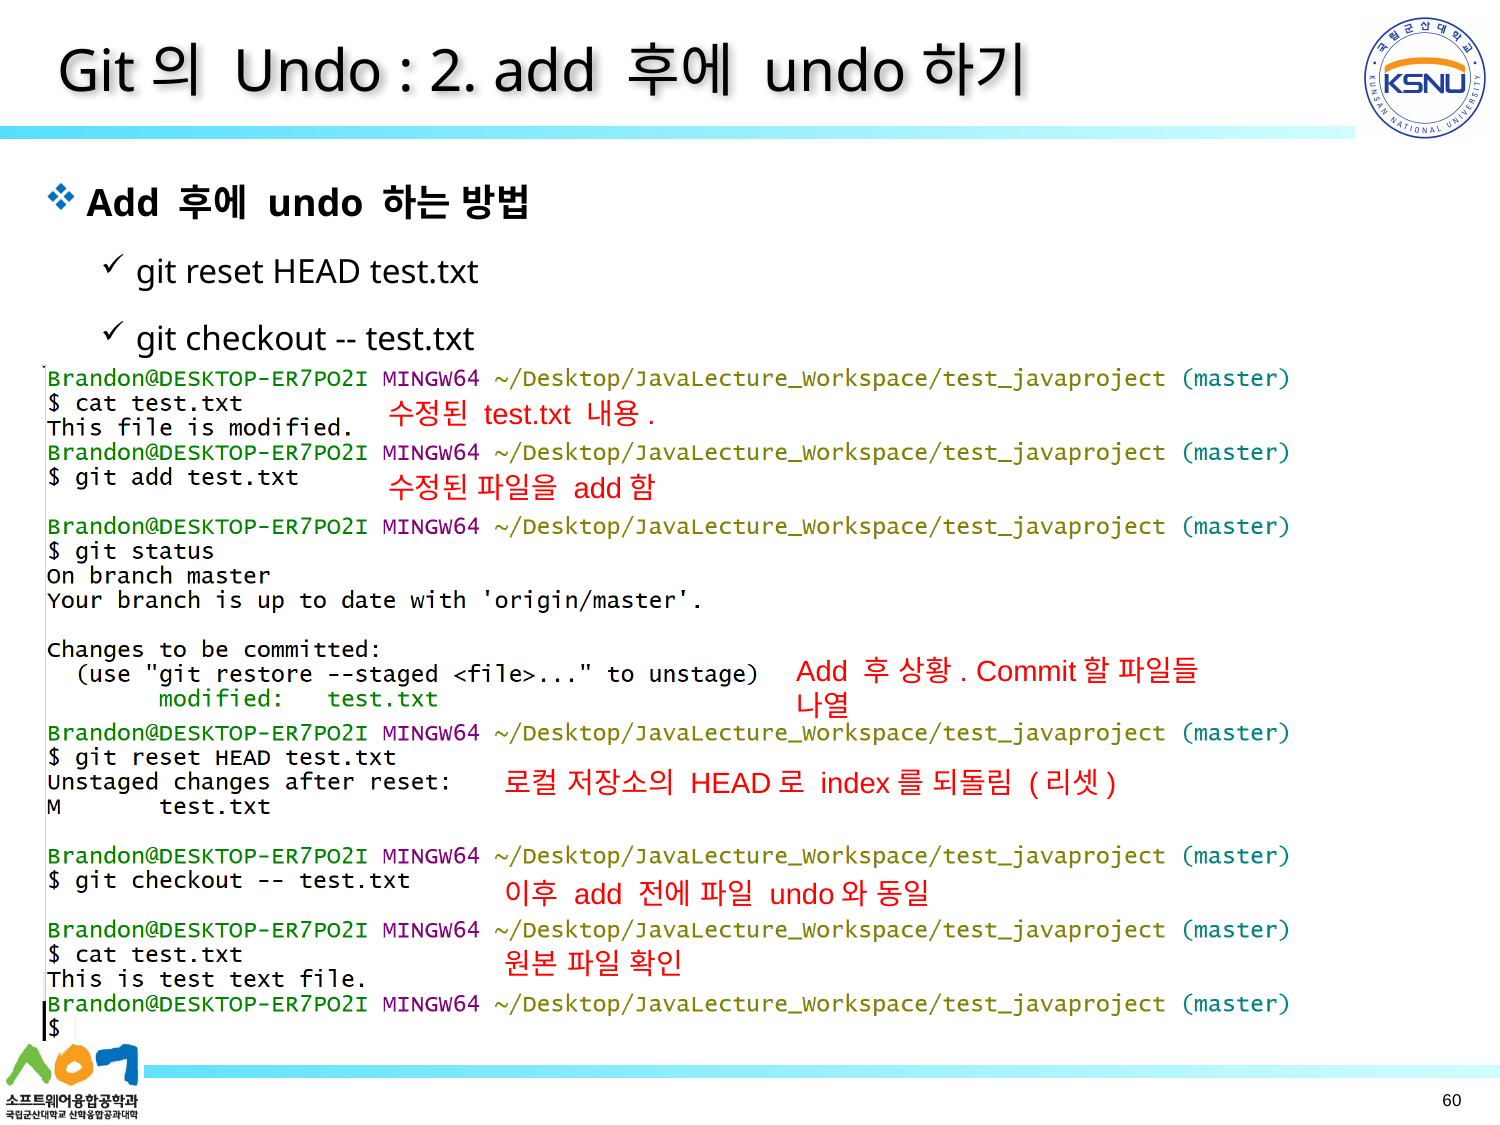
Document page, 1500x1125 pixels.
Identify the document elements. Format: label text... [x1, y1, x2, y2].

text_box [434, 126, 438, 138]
picture [1361, 16, 1486, 139]
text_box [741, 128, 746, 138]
text_box [250, 126, 254, 138]
slide_number 60 [1330, 1081, 1477, 1122]
title Git의 Undo : 2. add 후에 undo하기 [42, 20, 1349, 116]
slide_number 81 [1015, 1065, 1019, 1077]
picture [0, 1041, 144, 1122]
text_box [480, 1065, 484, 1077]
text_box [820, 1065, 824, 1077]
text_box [42, 364, 1296, 1041]
list Add 후에 undo 하는 방법 git reset HEAD test.txt git checkout -- test.txt [29, 148, 1476, 1059]
